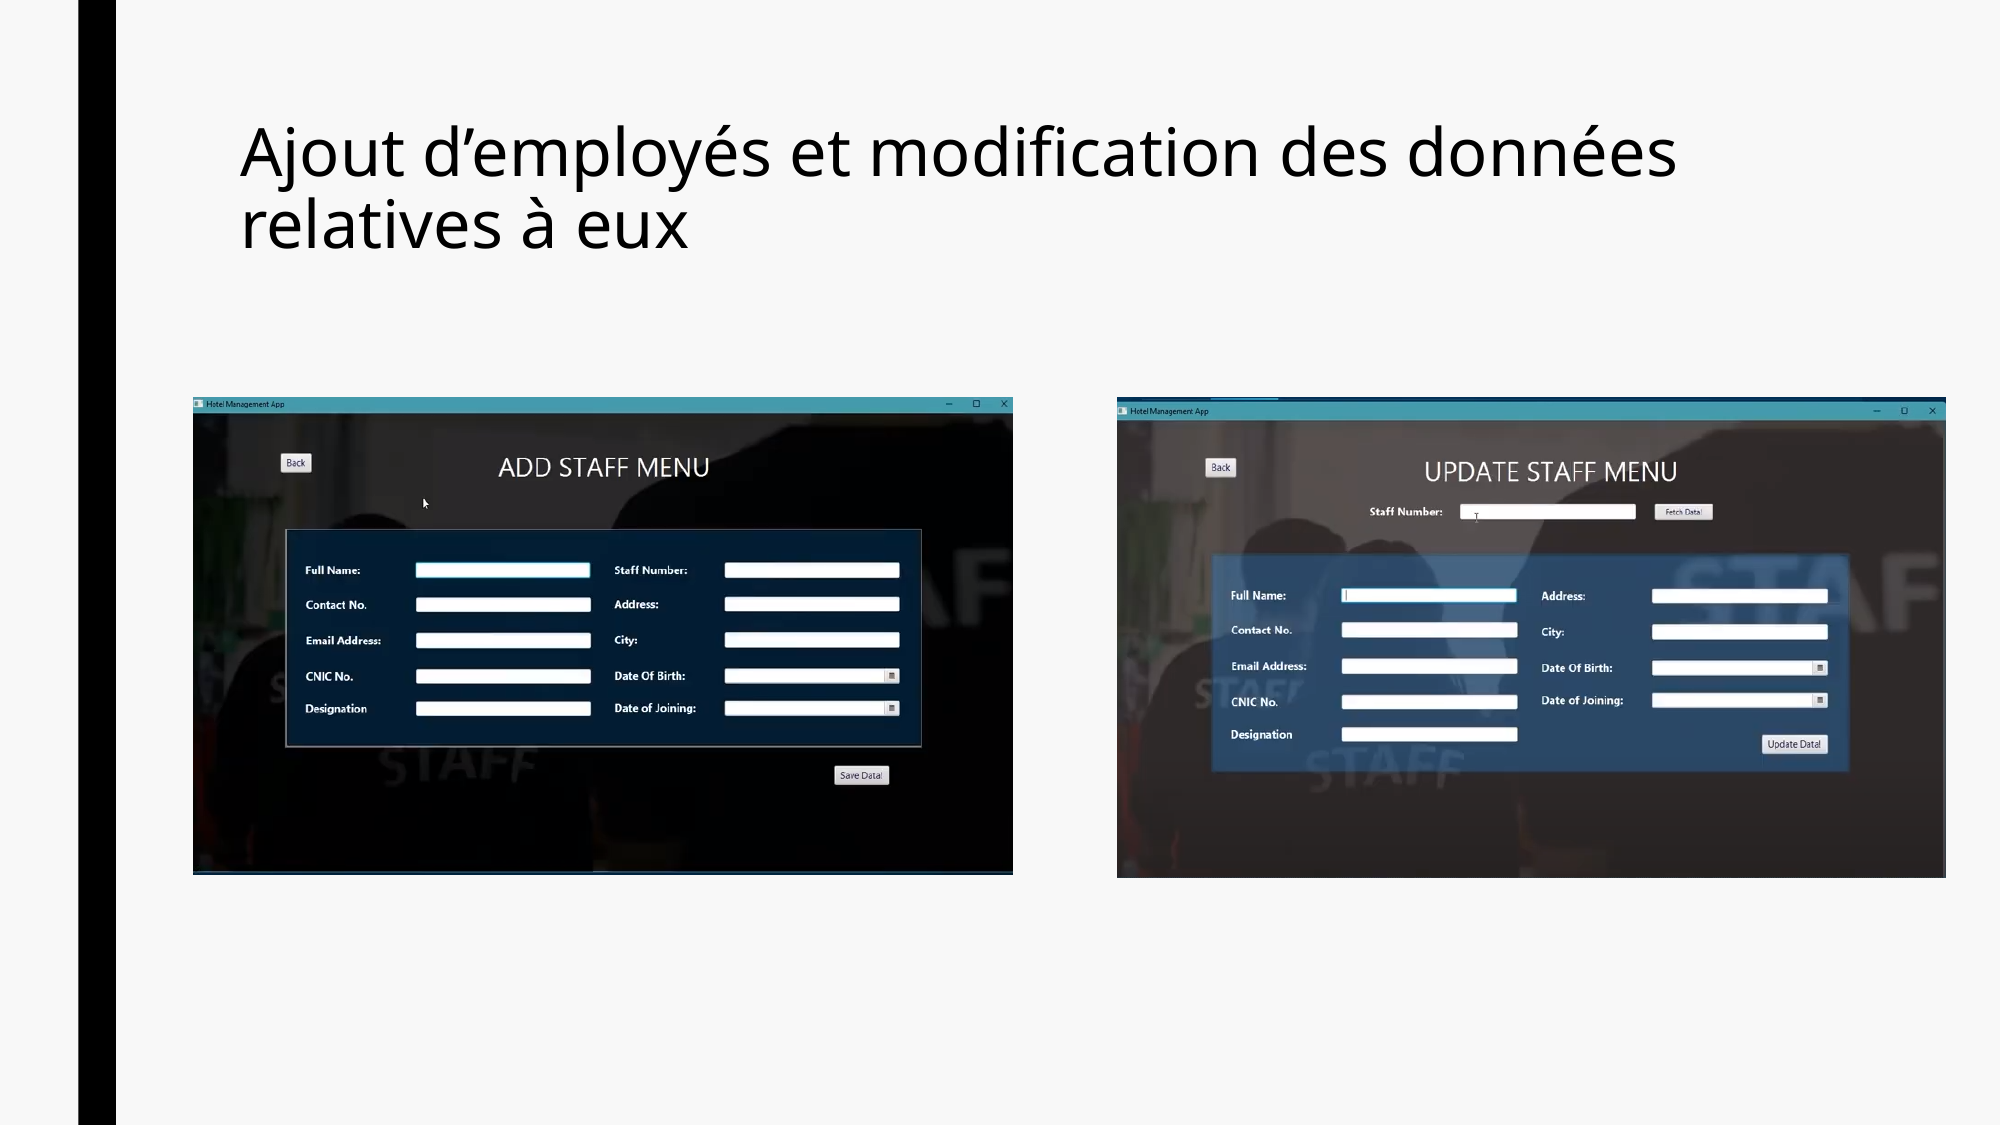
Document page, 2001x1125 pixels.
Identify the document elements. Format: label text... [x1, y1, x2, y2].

title Ajout d’employés et modification des données relatives à eux [225, 112, 1800, 357]
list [193, 397, 1013, 875]
picture [1117, 397, 1946, 878]
